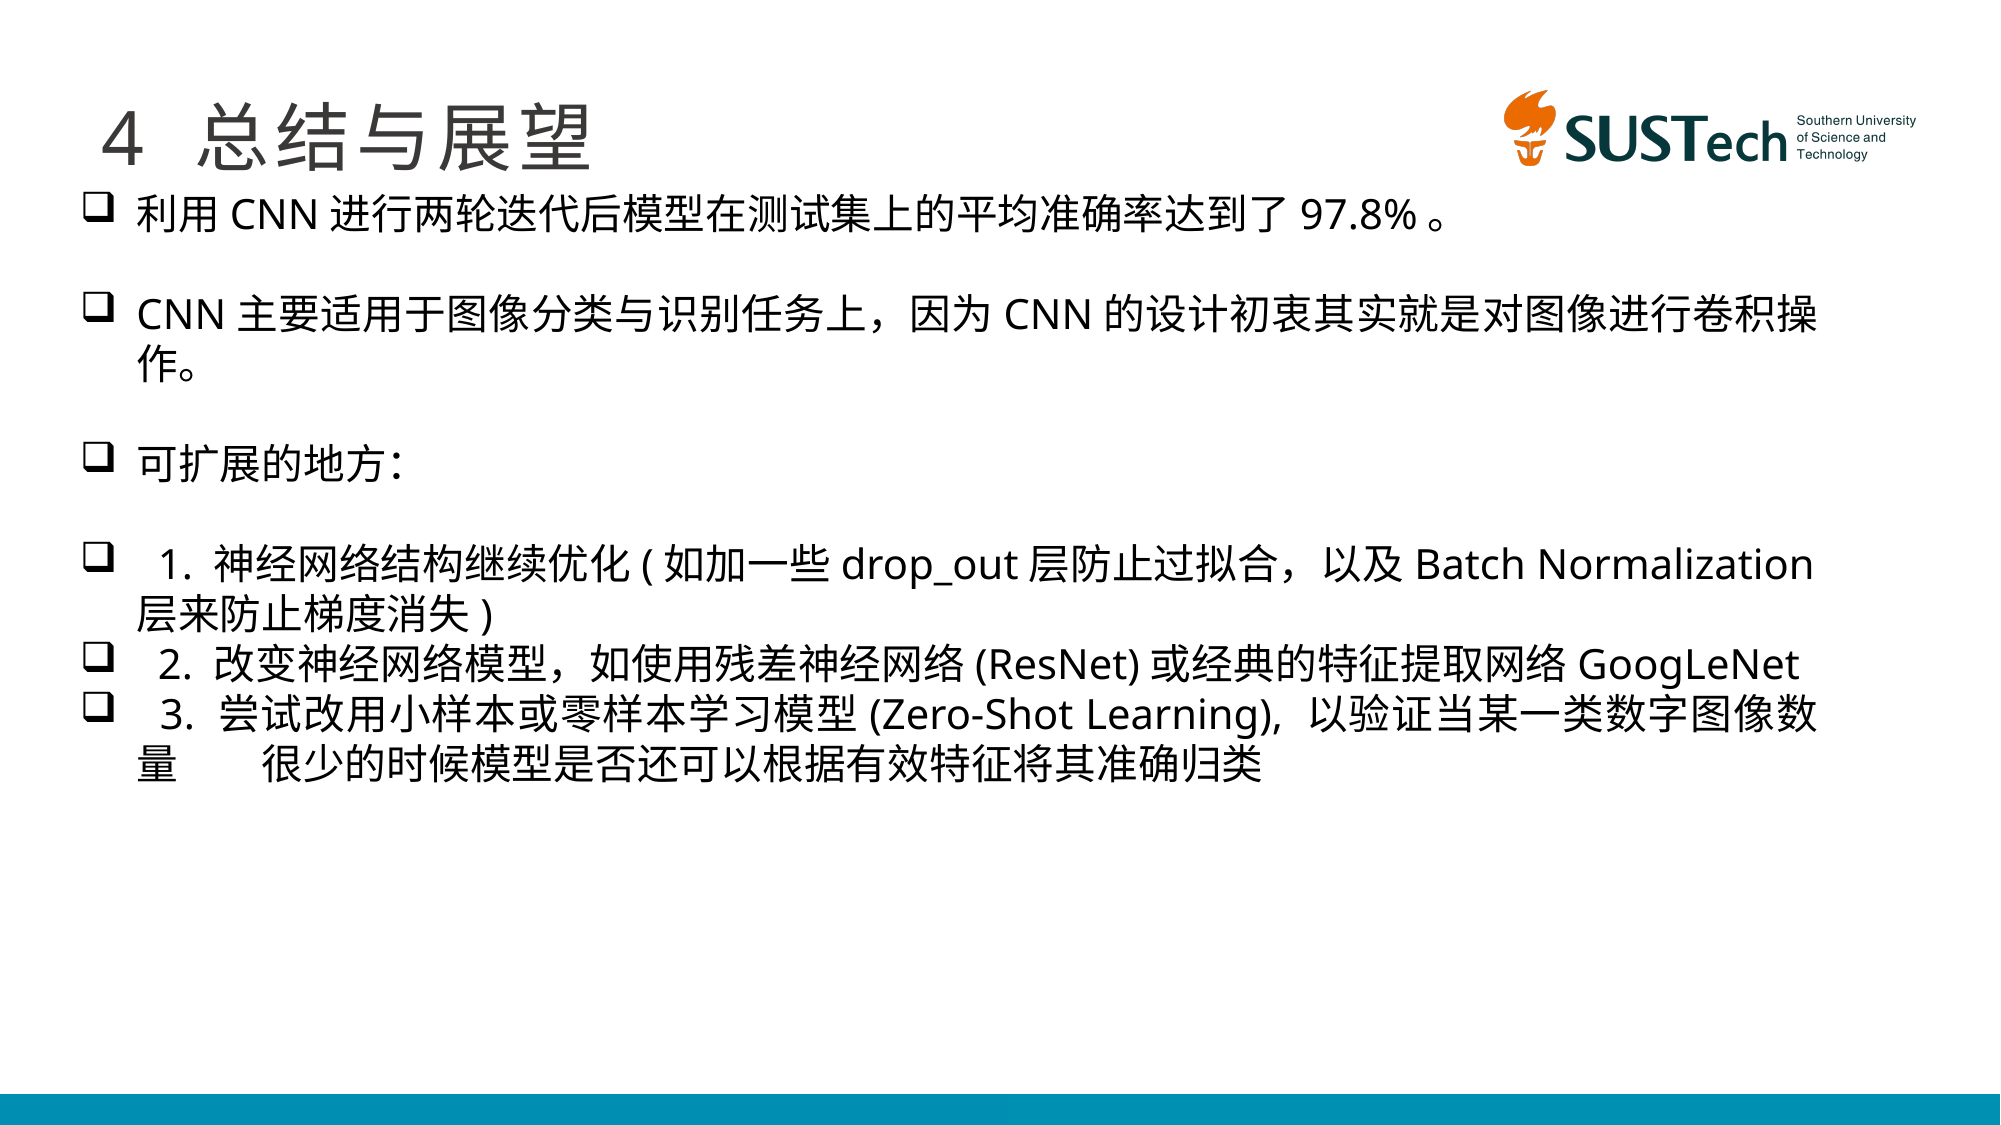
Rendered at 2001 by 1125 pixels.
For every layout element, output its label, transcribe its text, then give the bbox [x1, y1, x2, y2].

picture [1504, 90, 1916, 166]
text_box [0, 1094, 2000, 1125]
text_box 利用CNN进行两轮迭代后模型在测试集上的平均准确率达到了97.8%。 CNN主要适用于图像分类与识别任务上，因为CNN的设计初衷其实就是对图像进行卷积操作。 可扩展的地方： 1. 神经网络结构继续优化(如加一些drop_out层防止过拟合，以及Batch Normalization层来防止梯度消失) 2. 改变神经网络模型，如使用残差神经网络(ResNet)或经典的特征提取网络GoogLeNet 3. 尝试改用小样本或零样本学习模型(Zero-Shot Learning), 以验证当某一类数字图像数量 很少的时候模型是否还可以根据有效特征将其准确归类 [65, 180, 1833, 887]
text_box 4 总结与展望 [86, 82, 610, 180]
